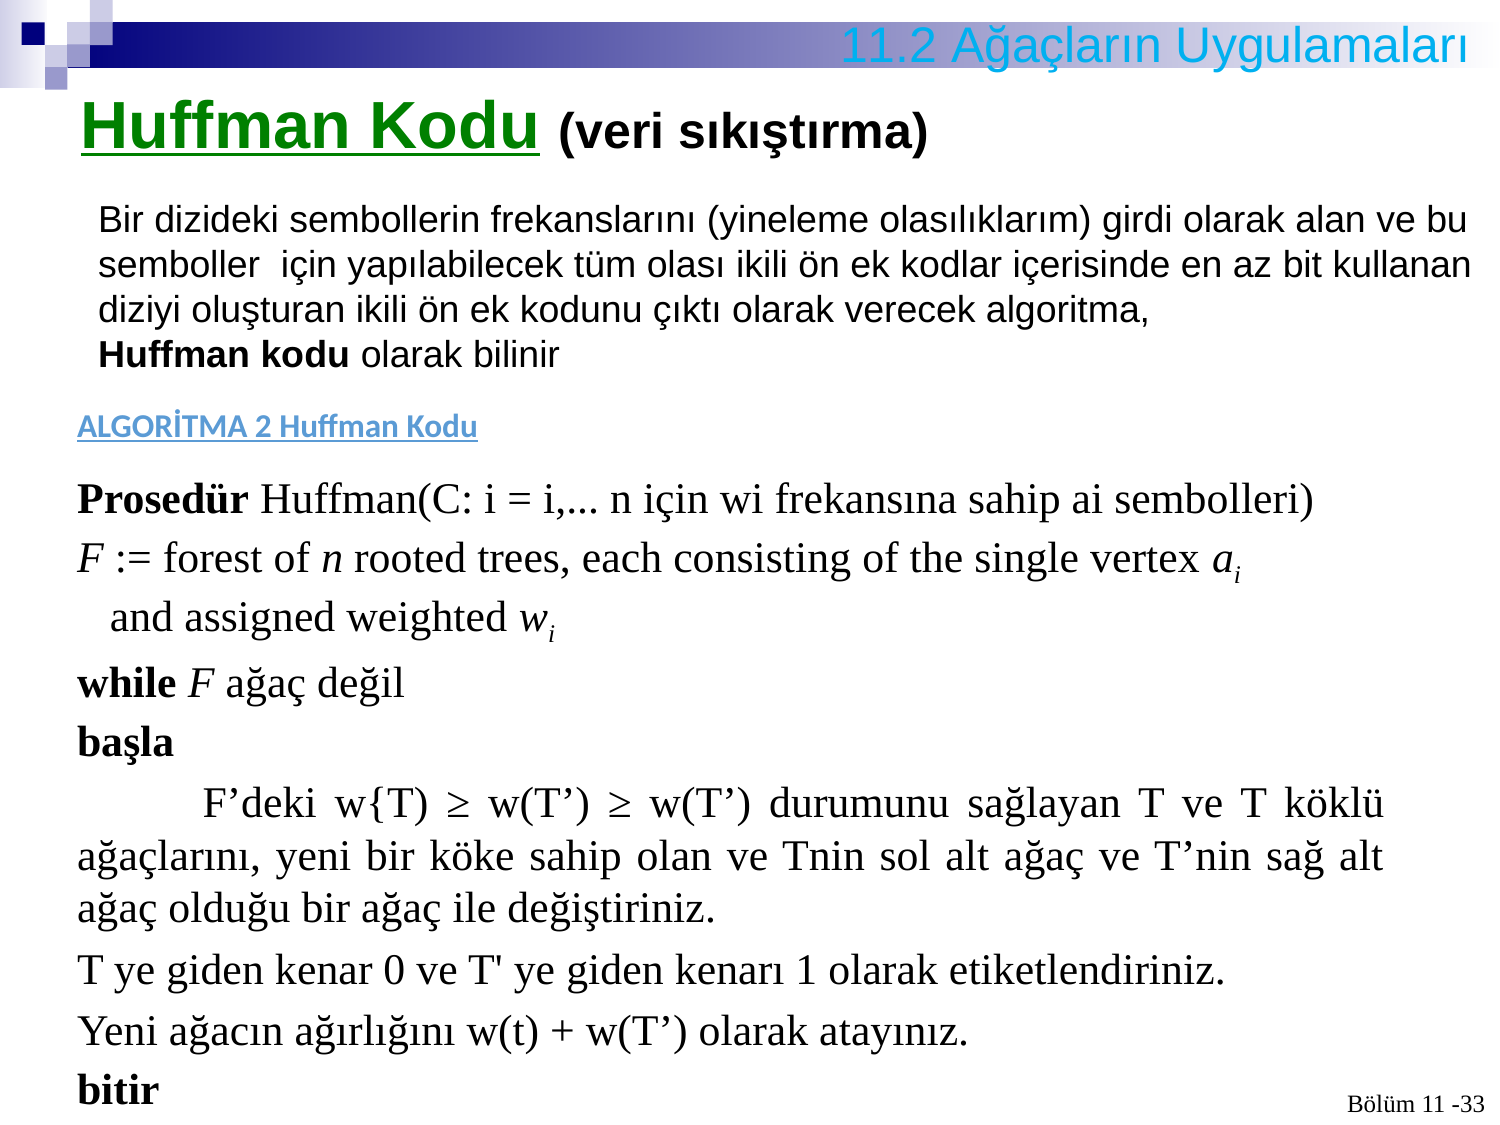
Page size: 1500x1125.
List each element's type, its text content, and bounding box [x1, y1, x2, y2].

text_box Huffman Kodu (veri sıkıştırma) [66, 74, 945, 170]
text_box Bir dizideki sembollerin frekanslarını (yineleme olasılıklarım) girdi olarak alan ve bu semboller için yapılabilecek tüm olası ikili ön ek kodlar içerisinde en az bit kullanan diziyi oluşturan ikili ön ek kodunu çıktı olarak verecek algoritma, Huffman kodu olarak bilinir [83, 187, 1498, 383]
text_box ALGORİTMA 2 Huffman Kodu Prosedür Huffman(C: i = i,... n için wi frekansına sahip ai sembolleri) F := forest of n rooted trees, each consisting of the single vertex ai and assigned weighted wi while F ağaç değil başla F’deki w{T) ≥ w(T’) ≥ w(T’) durumunu sağlayan T ve T köklü ağaçlarını, yeni bir köke sahip olan ve Tnin sol alt ağaç ve T’nin sağ alt ağaç olduğu bir ağaç ile değiştiriniz. T ye giden kenar 0 ve T' ye giden kenarı 1 olarak etiketlendiriniz. Yeni ağacın ağırlığını w(t) + w(T’) olarak atayınız. bitir [62, 394, 1400, 1121]
title 11.2 Ağaçların Uygulamaları [825, 12, 1500, 73]
slide_number Bölüm 11 -33 [1149, 1049, 1500, 1125]
